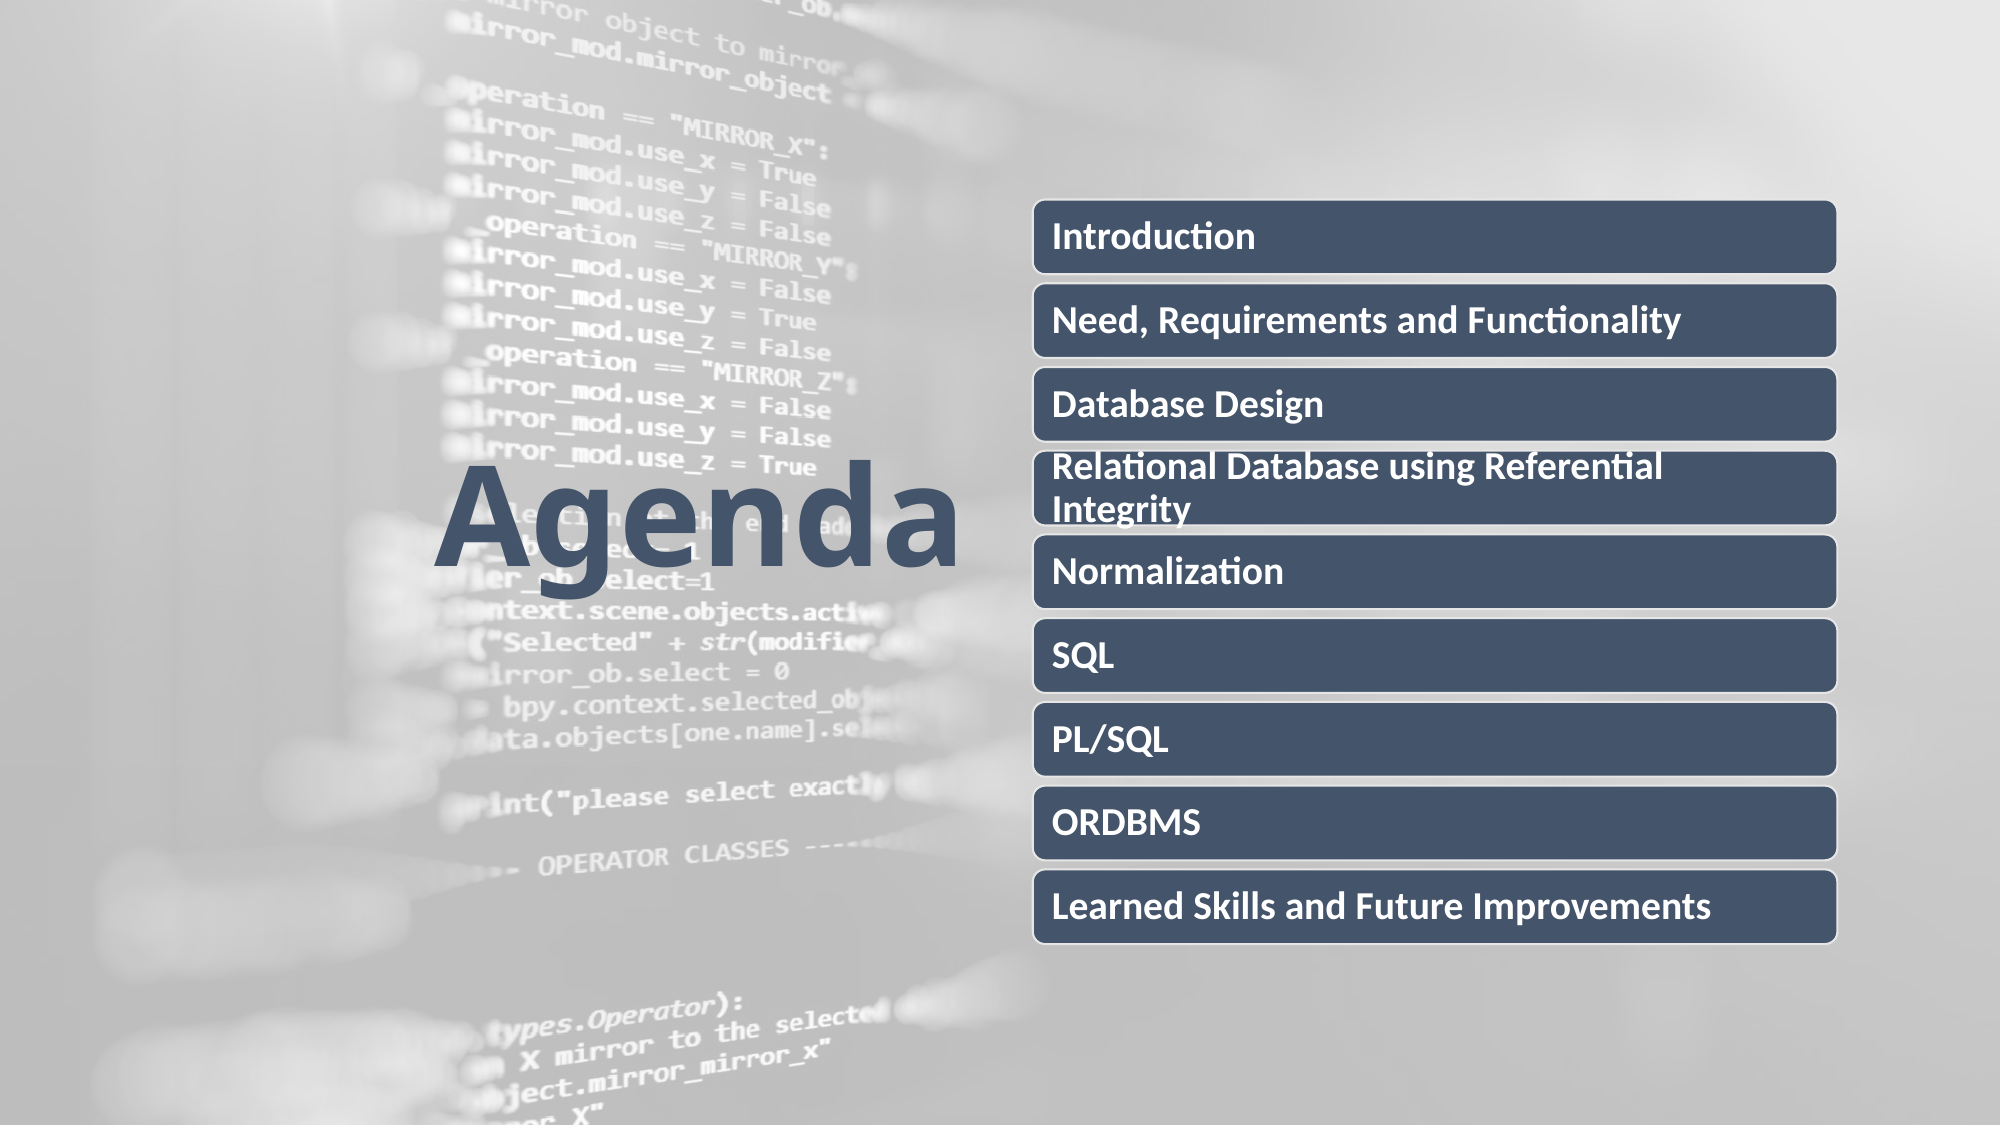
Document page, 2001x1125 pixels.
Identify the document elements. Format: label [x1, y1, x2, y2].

picture [0, 0, 2000, 1125]
text_box [1032, 18, 1838, 1125]
